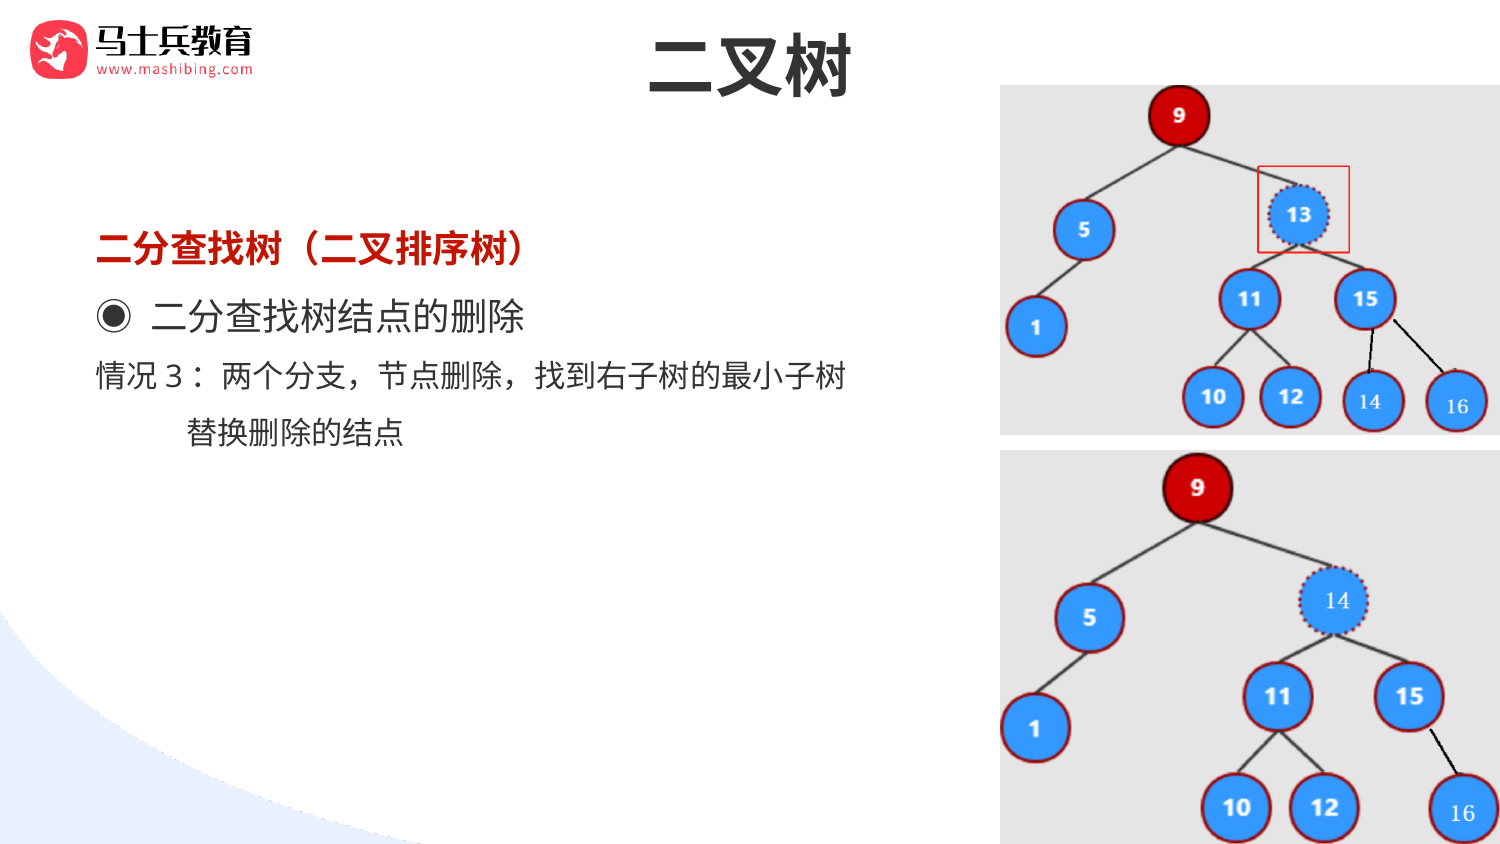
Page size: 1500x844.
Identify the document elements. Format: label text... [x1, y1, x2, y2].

picture [0, 450, 1500, 844]
picture [1000, 85, 1500, 435]
text_box 二叉树 [403, 0, 1097, 129]
text_box 二分查找树（二叉排序树） ◉ 二分查找树结点的删除 情况3：两个分支，节点删除，找到右子树的最小子树 替换删除的结点 [80, 168, 1343, 485]
picture [30, 20, 252, 79]
